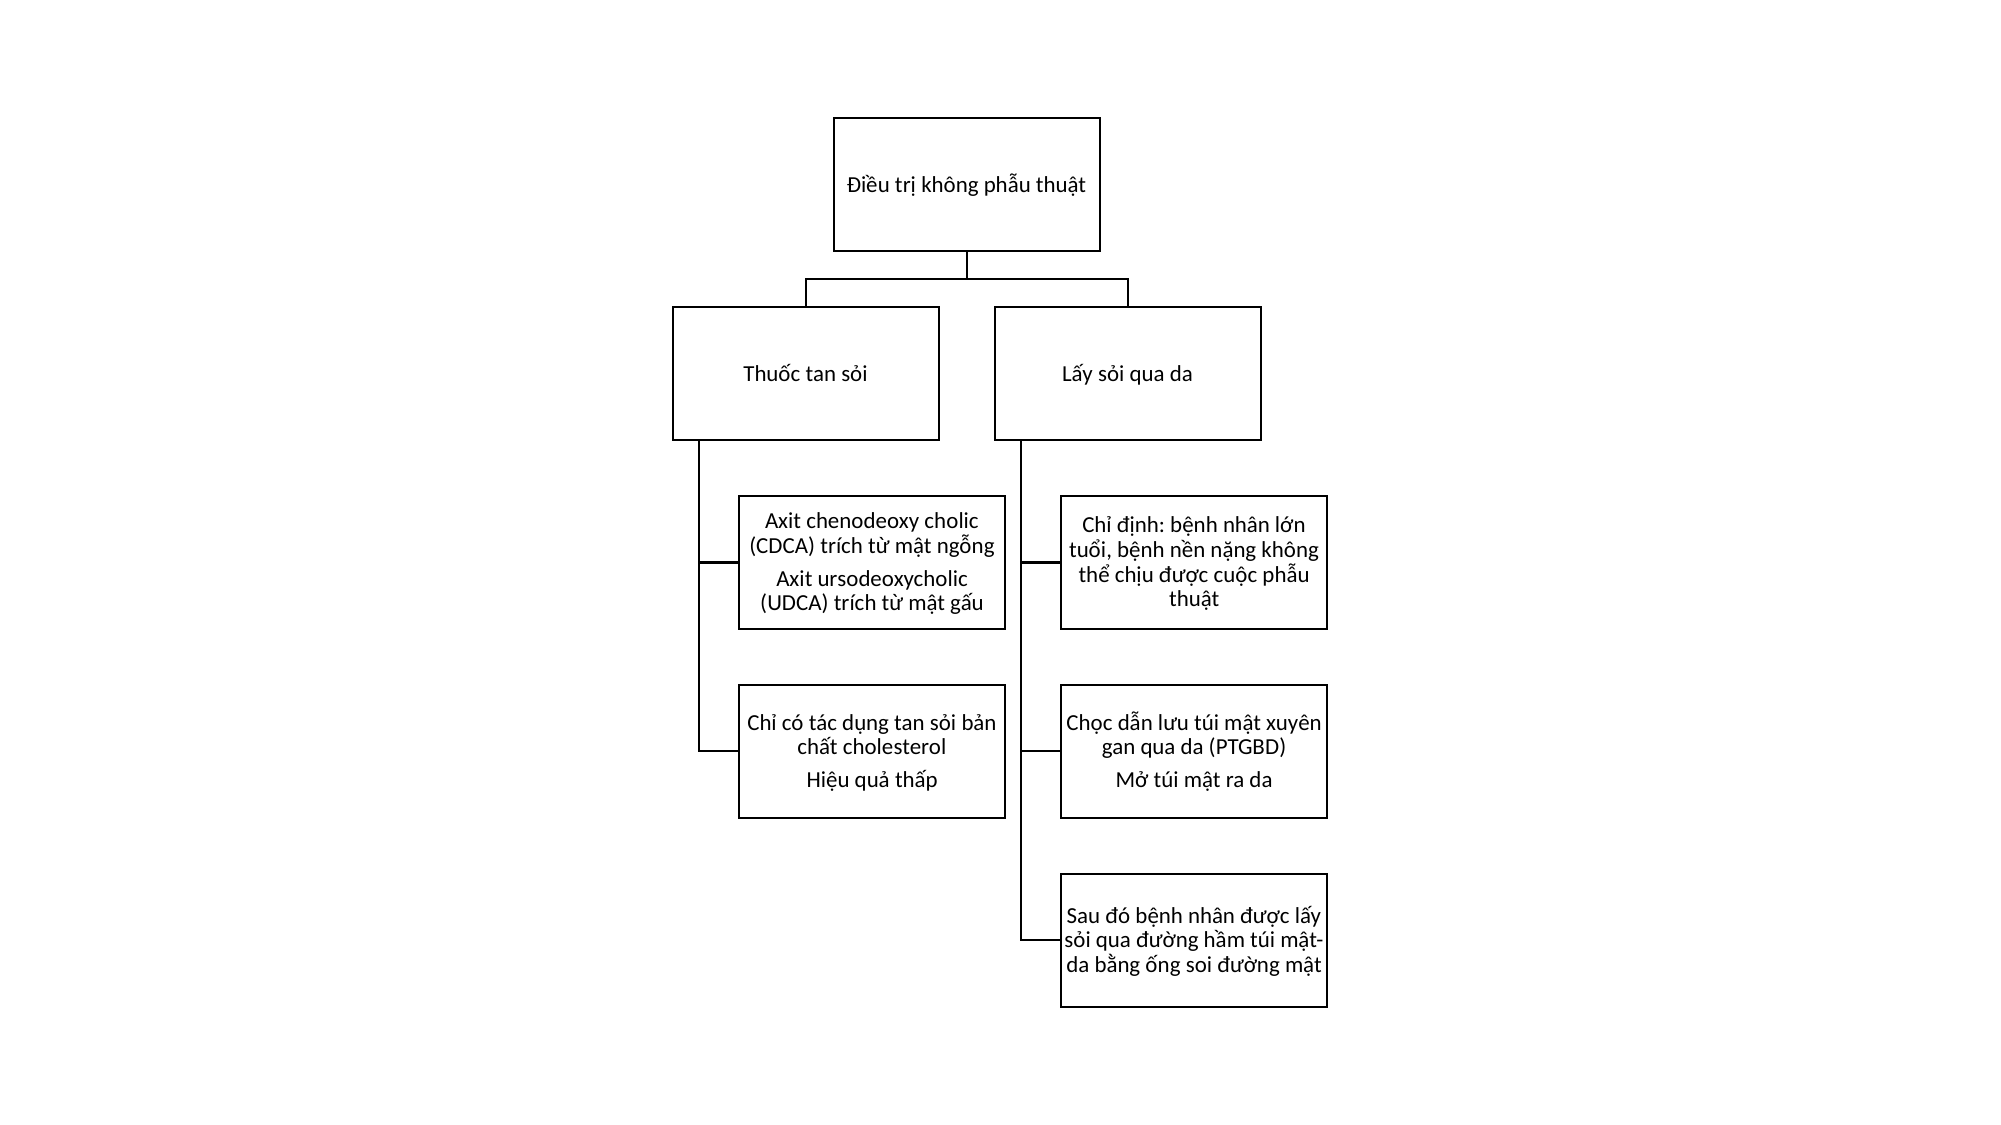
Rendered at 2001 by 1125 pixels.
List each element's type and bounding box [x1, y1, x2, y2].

text_box [333, 117, 1667, 1007]
